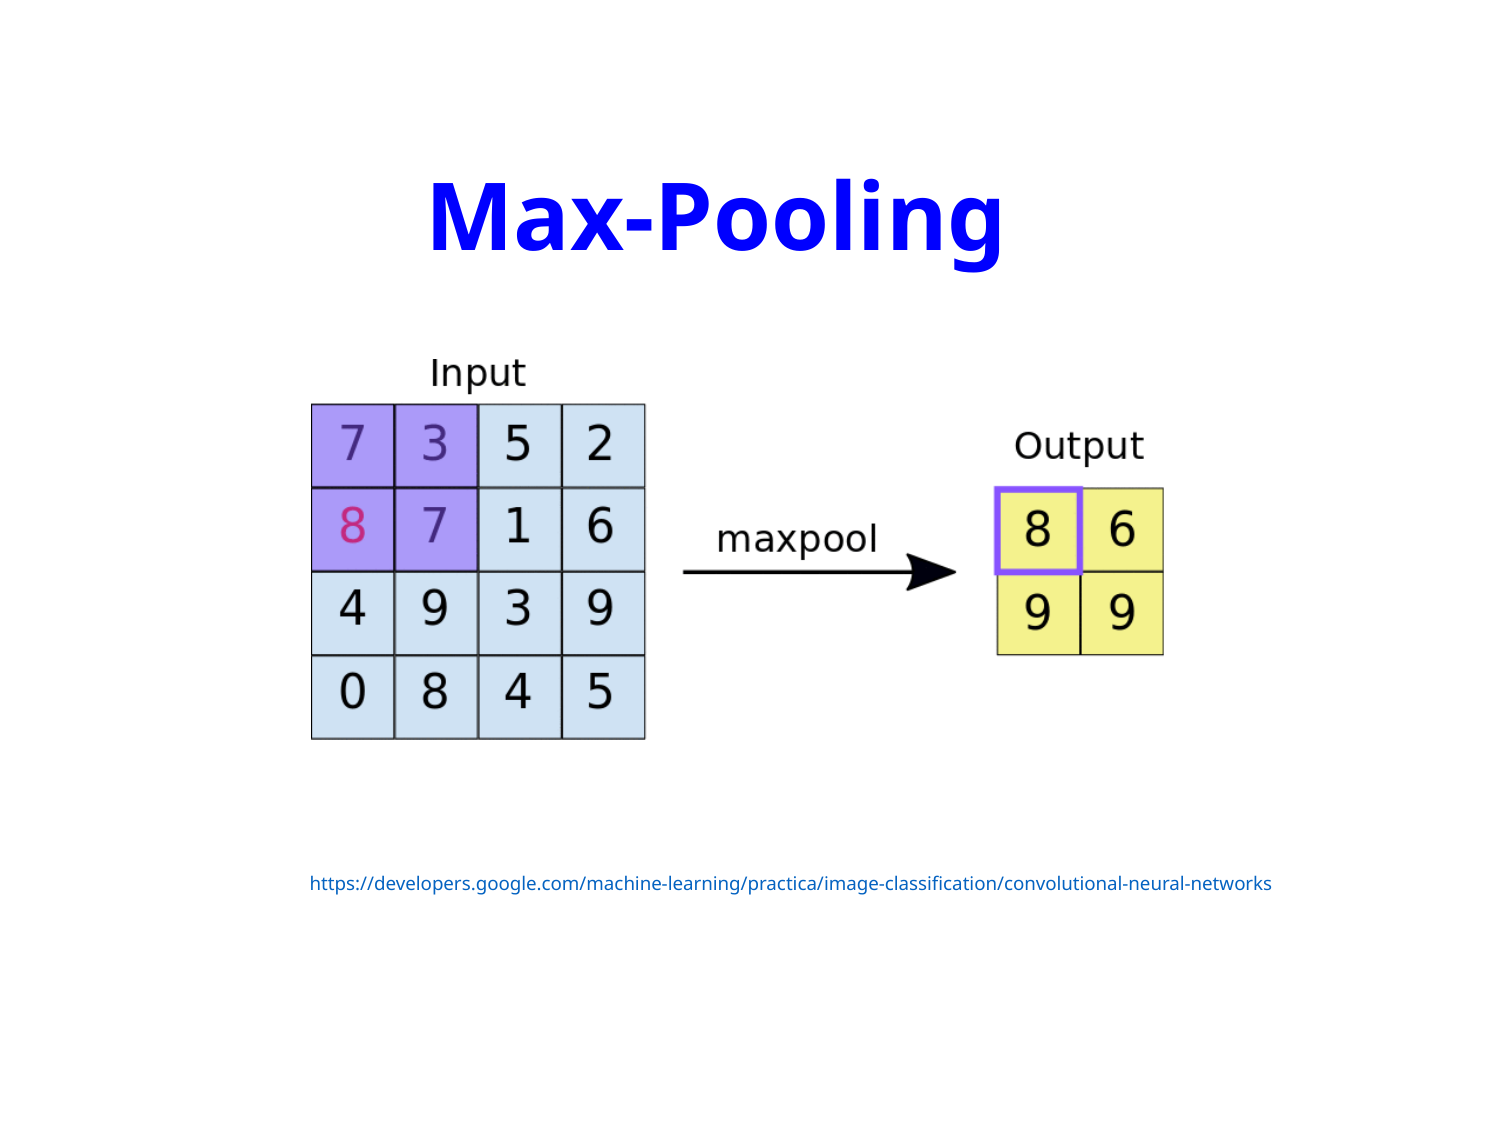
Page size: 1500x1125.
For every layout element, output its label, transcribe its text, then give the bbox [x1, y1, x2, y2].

picture [311, 359, 1165, 740]
text_box Max-Pooling [236, 149, 1197, 277]
text_box https://developers.google.com/machine-learning/practica/image-classification/convolutional-neural-networks [265, 864, 1316, 905]
